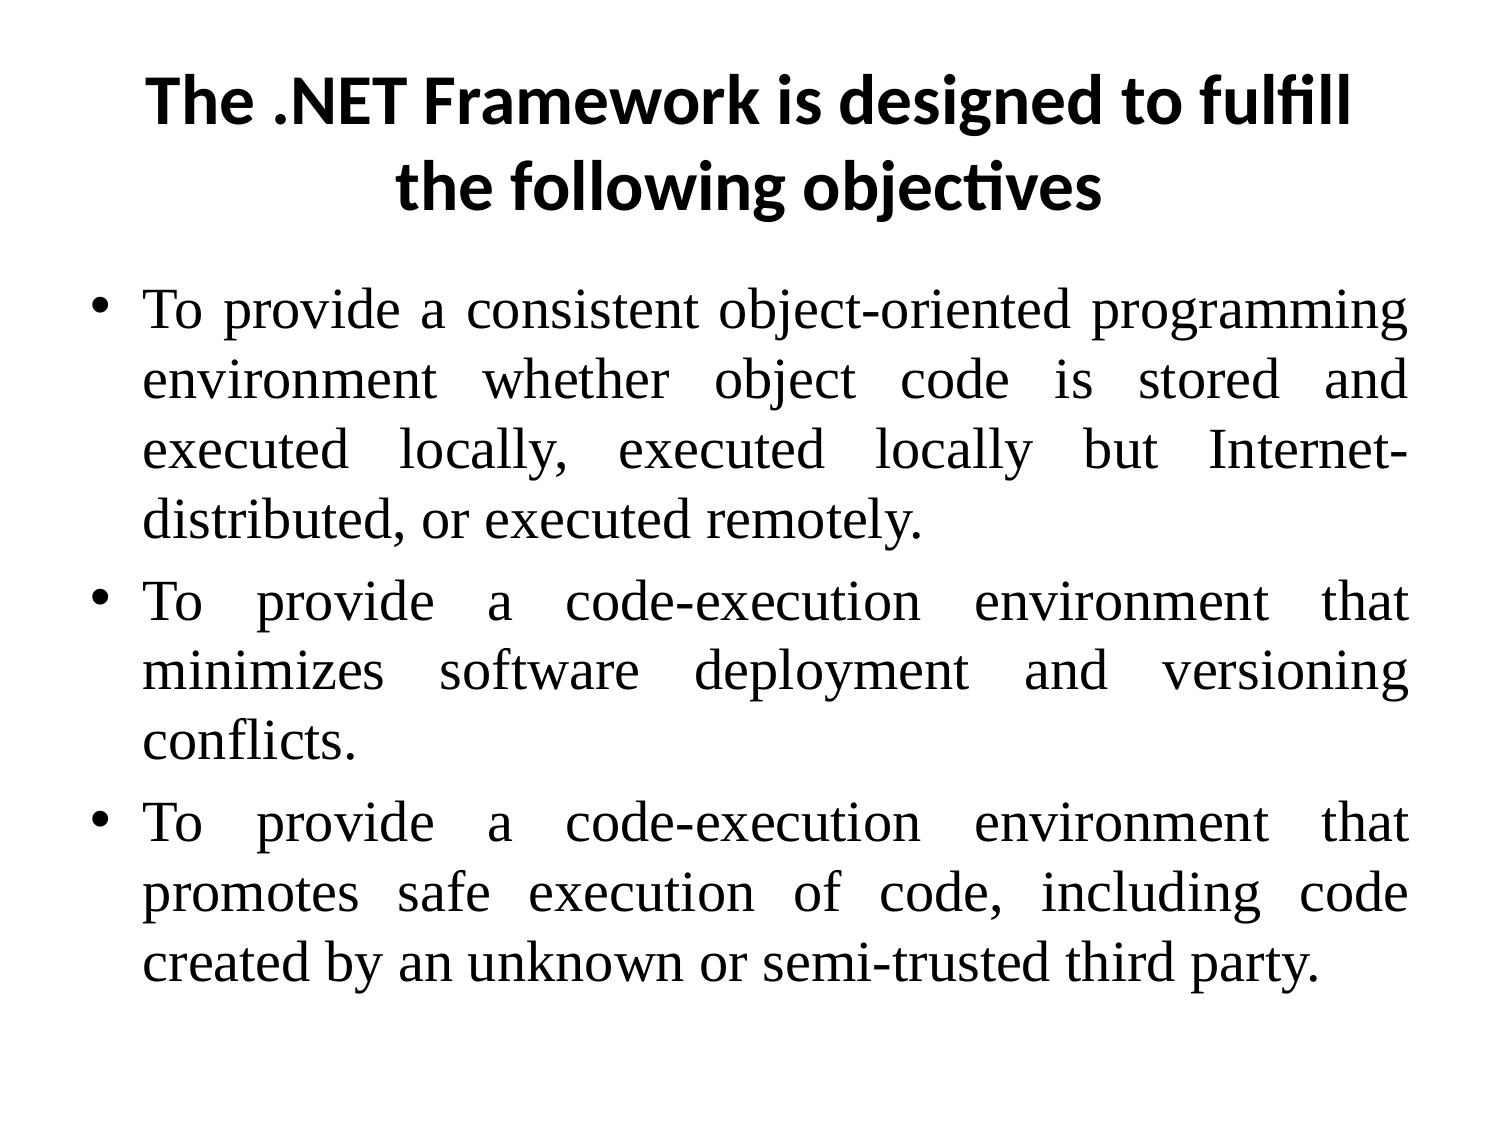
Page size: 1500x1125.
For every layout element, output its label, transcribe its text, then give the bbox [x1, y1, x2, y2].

title The .NET Framework is designed to fulfill the following objectives [75, 45, 1425, 233]
list To provide a consistent object-oriented programming environment whether object code is stored and executed locally, executed locally but Internet-distributed, or executed remotely. To provide a code-execution environment that minimizes software deployment and versioning conflicts. To provide a code-execution environment that promotes safe execution of code, including code created by an unknown or semi-trusted third party. [75, 262, 1425, 1005]
